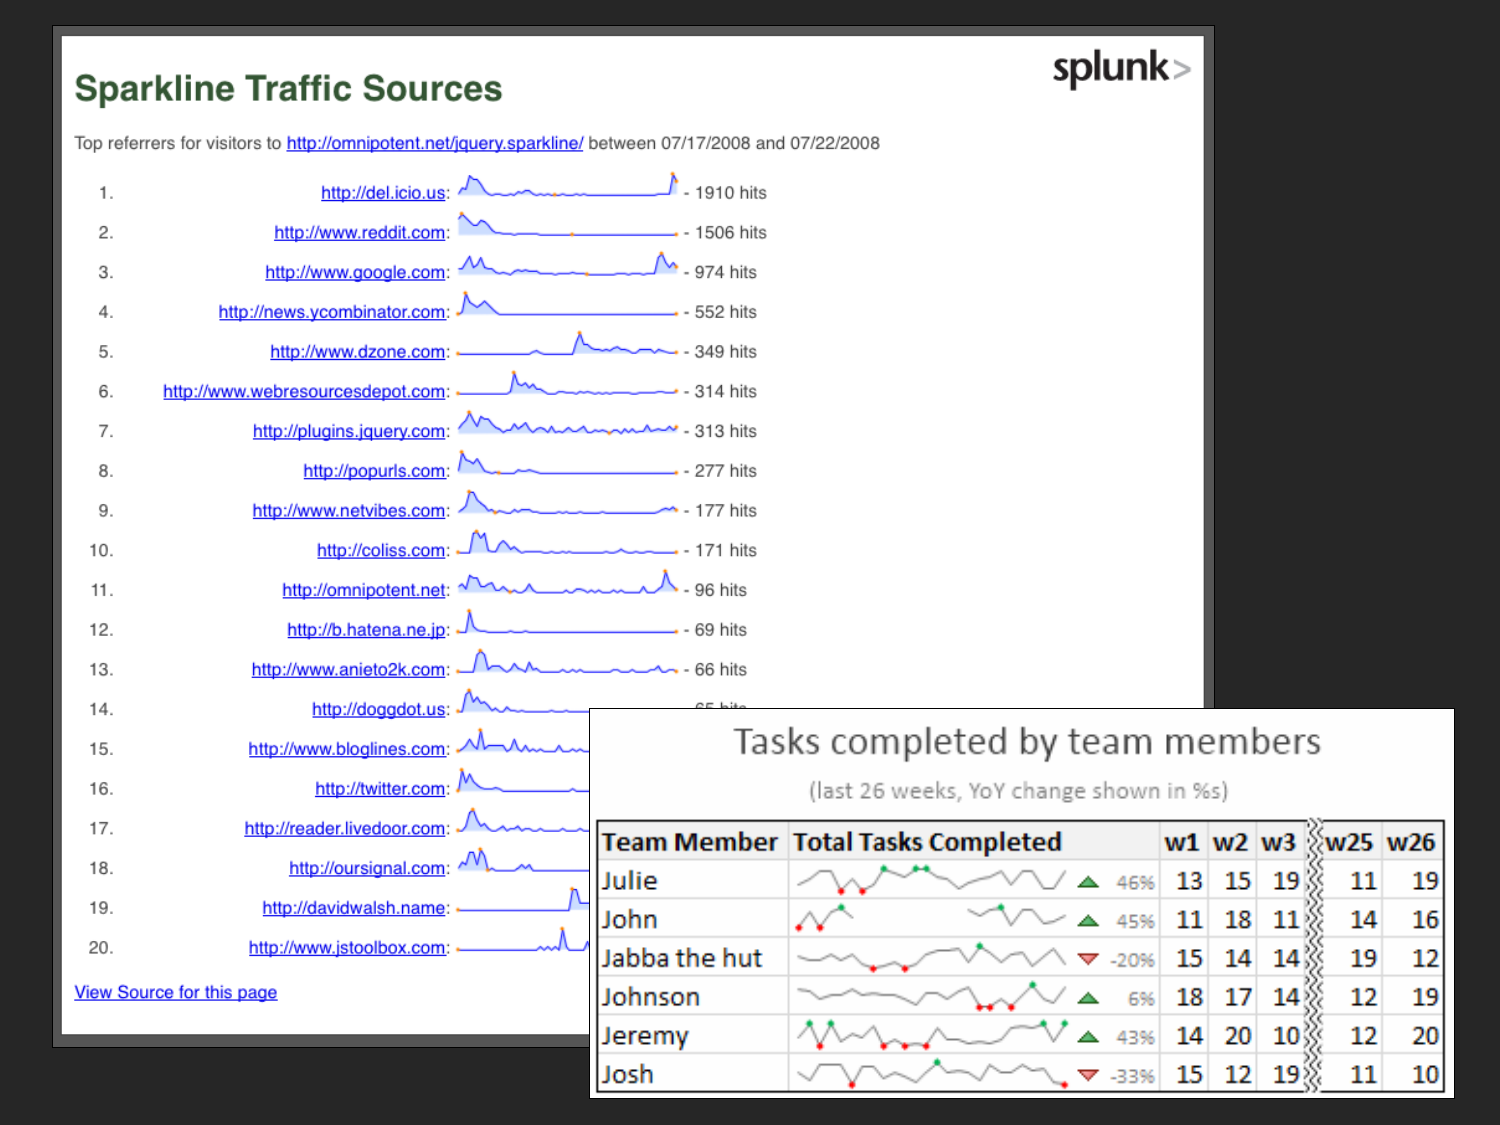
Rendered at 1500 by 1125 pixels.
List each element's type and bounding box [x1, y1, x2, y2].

picture [52, 25, 1455, 1099]
